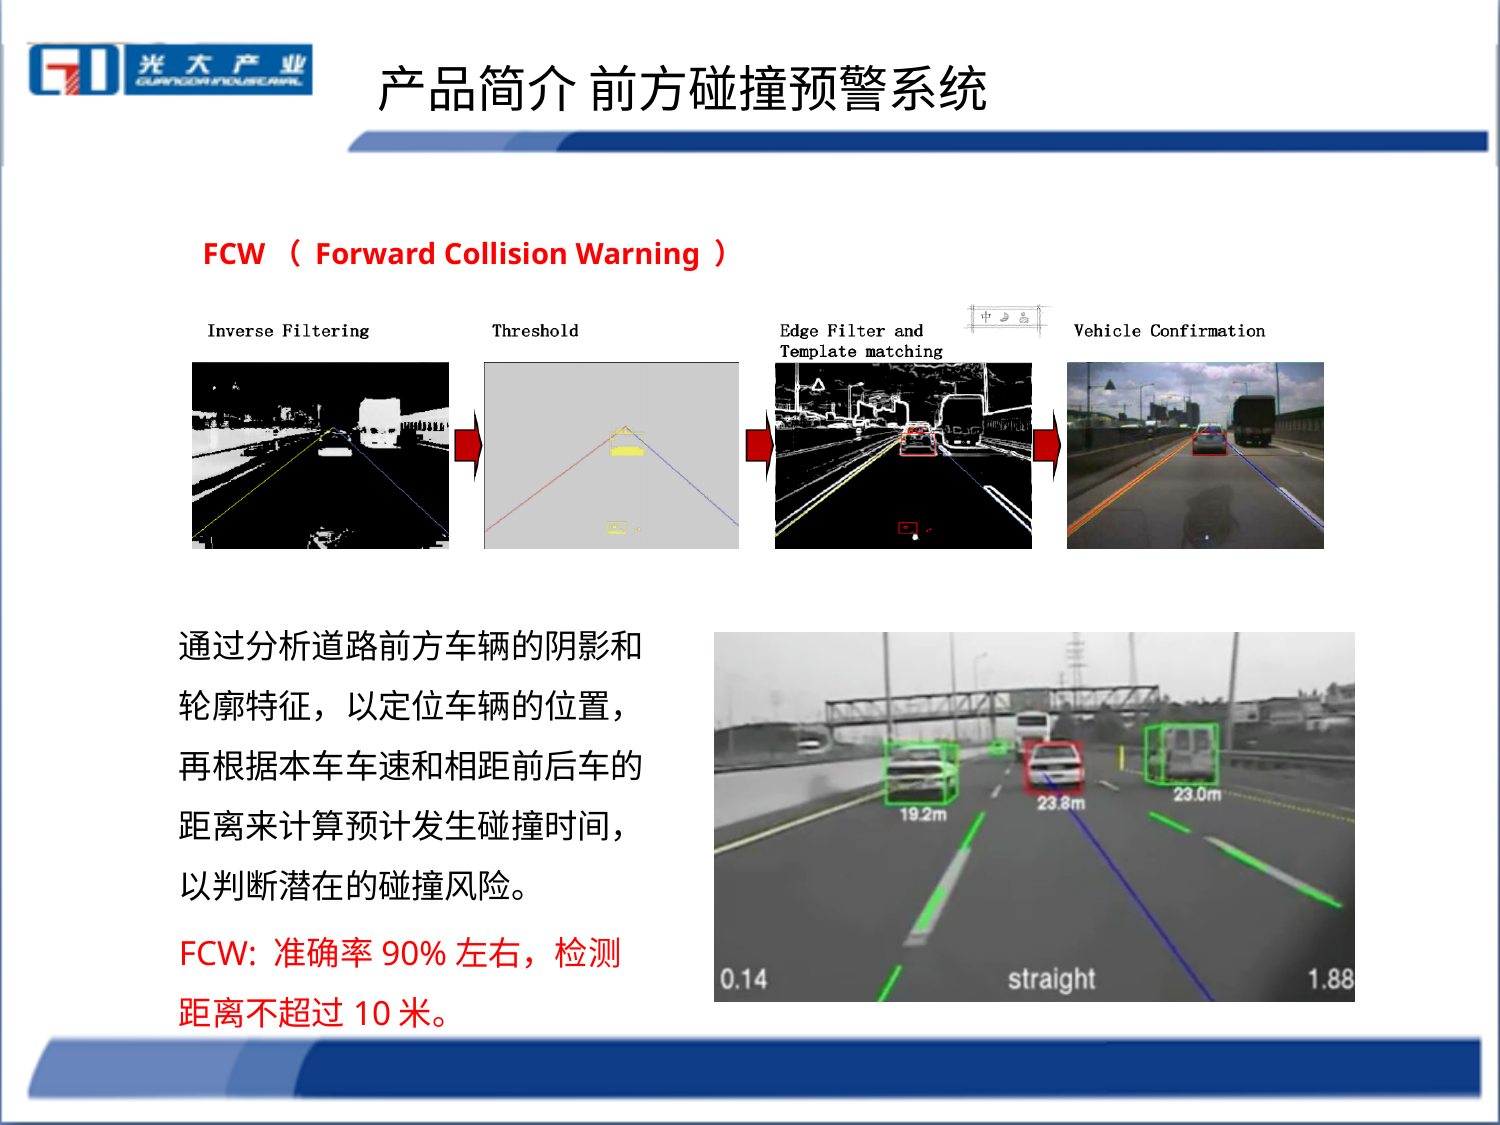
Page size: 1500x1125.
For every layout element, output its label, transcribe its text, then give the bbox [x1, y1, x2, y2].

text_box FCW（ Forward Collision Warning ） [187, 210, 786, 279]
text_box FCW: 准确率90%左右，检测距离不超过10米。 [163, 905, 662, 1125]
text_box 产品简介 前方碰撞预警系统 [362, 49, 1487, 125]
picture [0, 0, 1500, 1125]
list 通过分析道路前方车辆的阴影和轮廓特征，以定位车辆的位置，再根据本车车速和相距前后车的距离来计算预计发生碰撞时间，以判断潜在的碰撞风险。 [163, 597, 662, 905]
